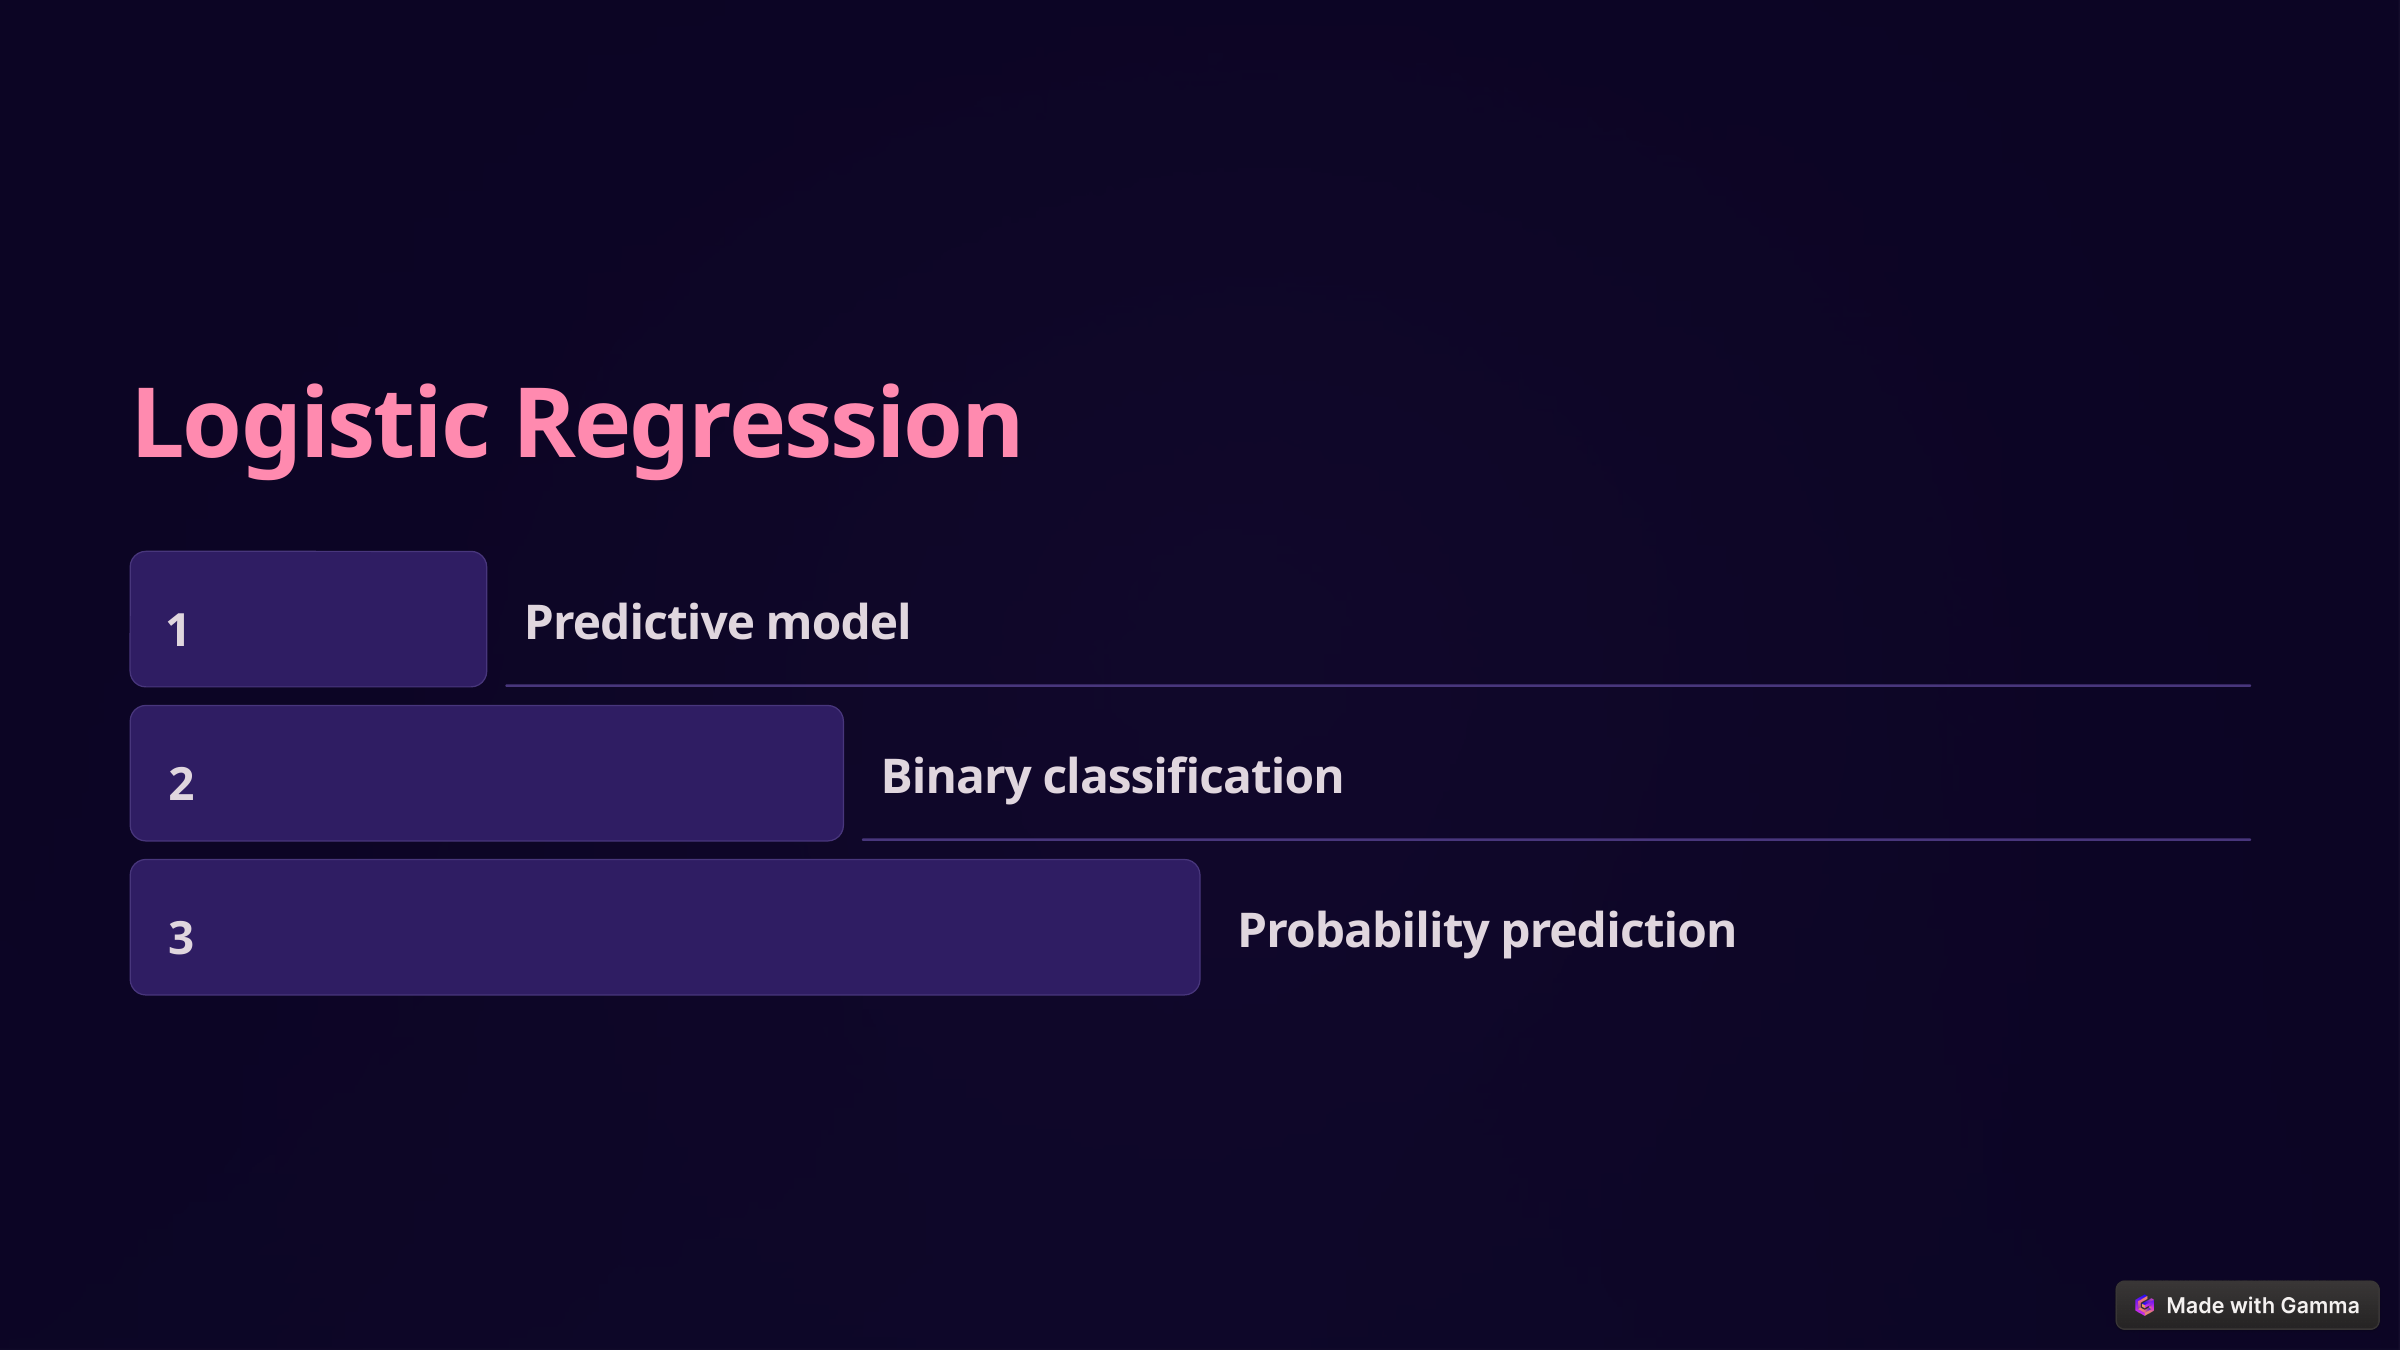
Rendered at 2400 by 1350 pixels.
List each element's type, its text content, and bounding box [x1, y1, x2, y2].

text_box Probability prediction [1237, 896, 1714, 958]
text_box Binary classification [880, 742, 1323, 804]
text_box Logistic Regression [130, 354, 1107, 477]
text_box [130, 859, 1201, 995]
text_box 1 [168, 581, 188, 657]
text_box [130, 551, 487, 687]
text_box 3 [168, 890, 194, 965]
picture [2106, 1271, 2389, 1339]
text_box [130, 705, 844, 841]
text_box 2 [168, 736, 195, 811]
text_box Predictive model [523, 588, 889, 650]
